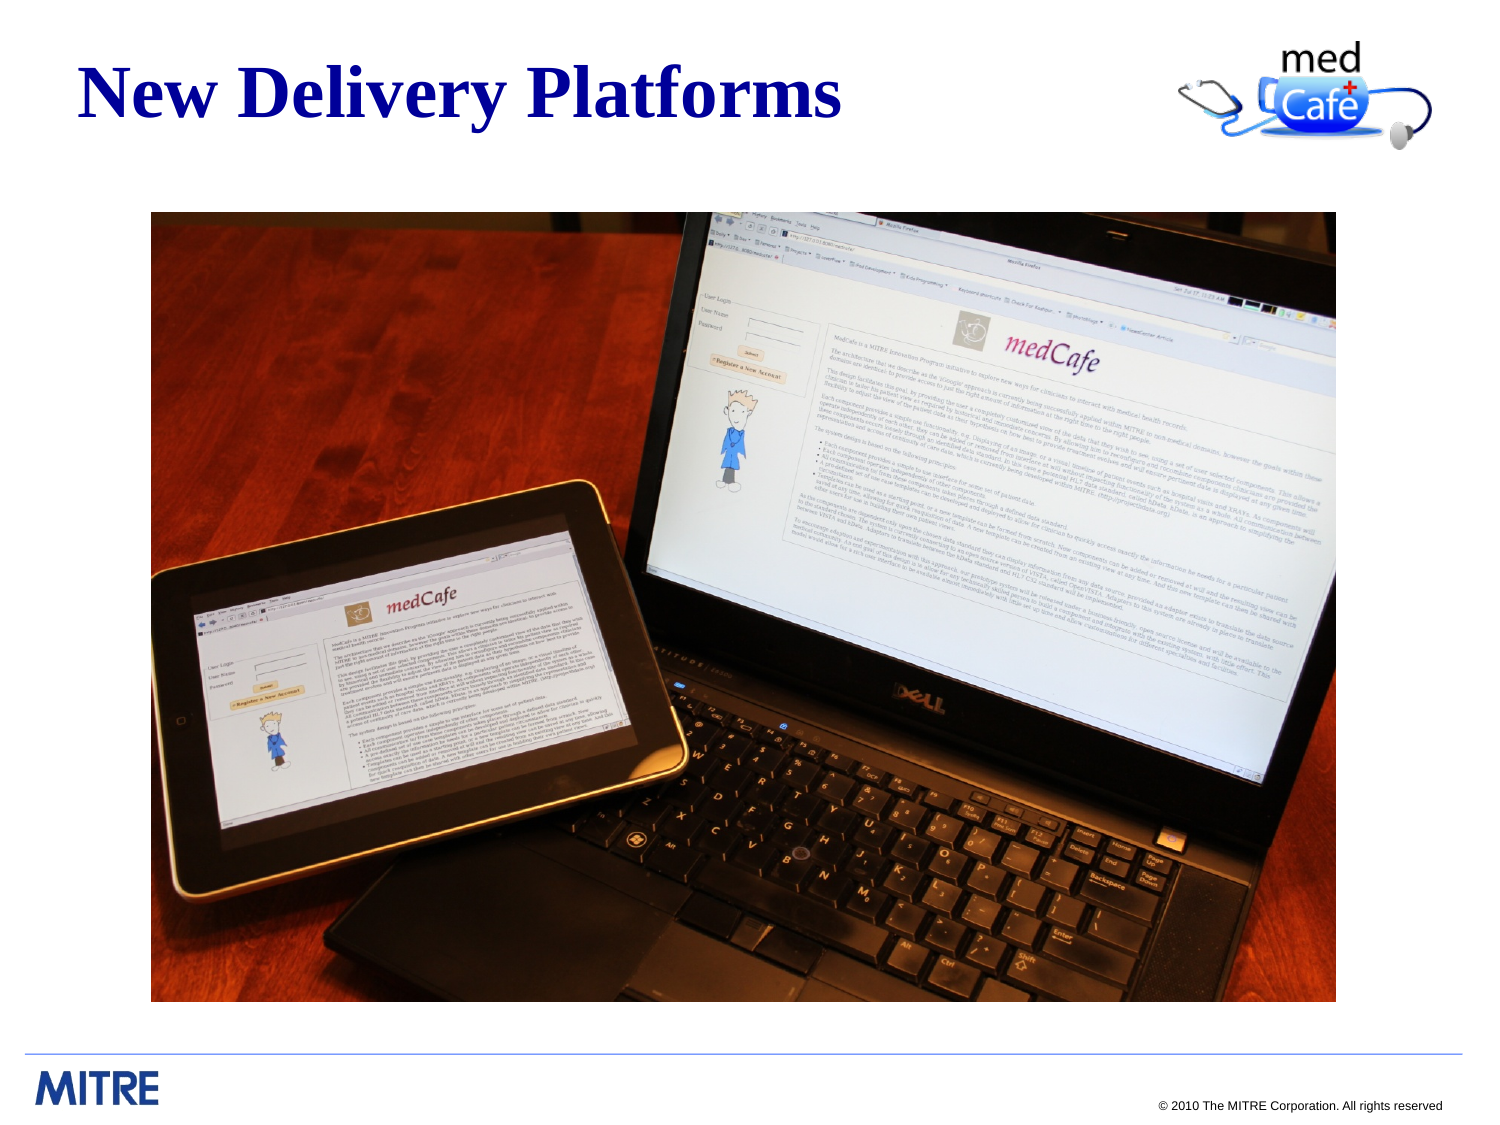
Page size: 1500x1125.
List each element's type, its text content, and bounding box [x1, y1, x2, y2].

picture [30, 1068, 163, 1111]
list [76, 212, 1411, 1002]
title New Delivery Platforms [62, 62, 1413, 151]
picture [1178, 41, 1432, 150]
